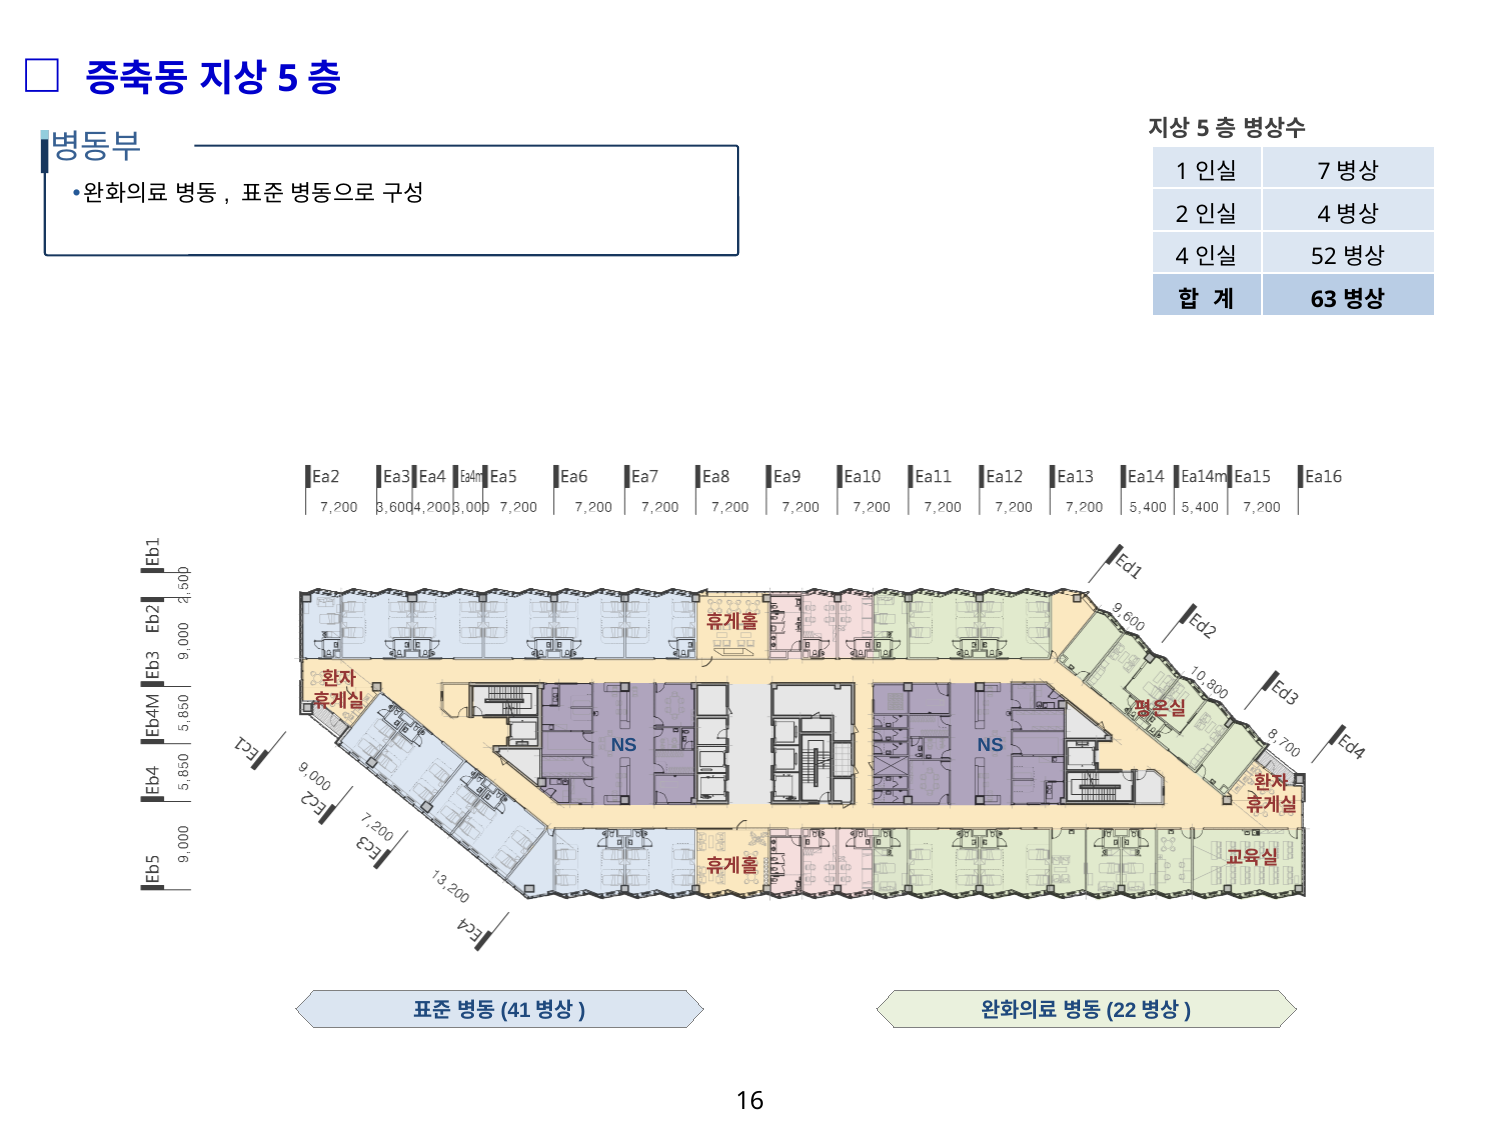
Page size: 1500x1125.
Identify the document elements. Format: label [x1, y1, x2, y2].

text_box [295, 990, 1297, 1028]
picture [0, 0, 1500, 1125]
text_box [40, 125, 739, 256]
